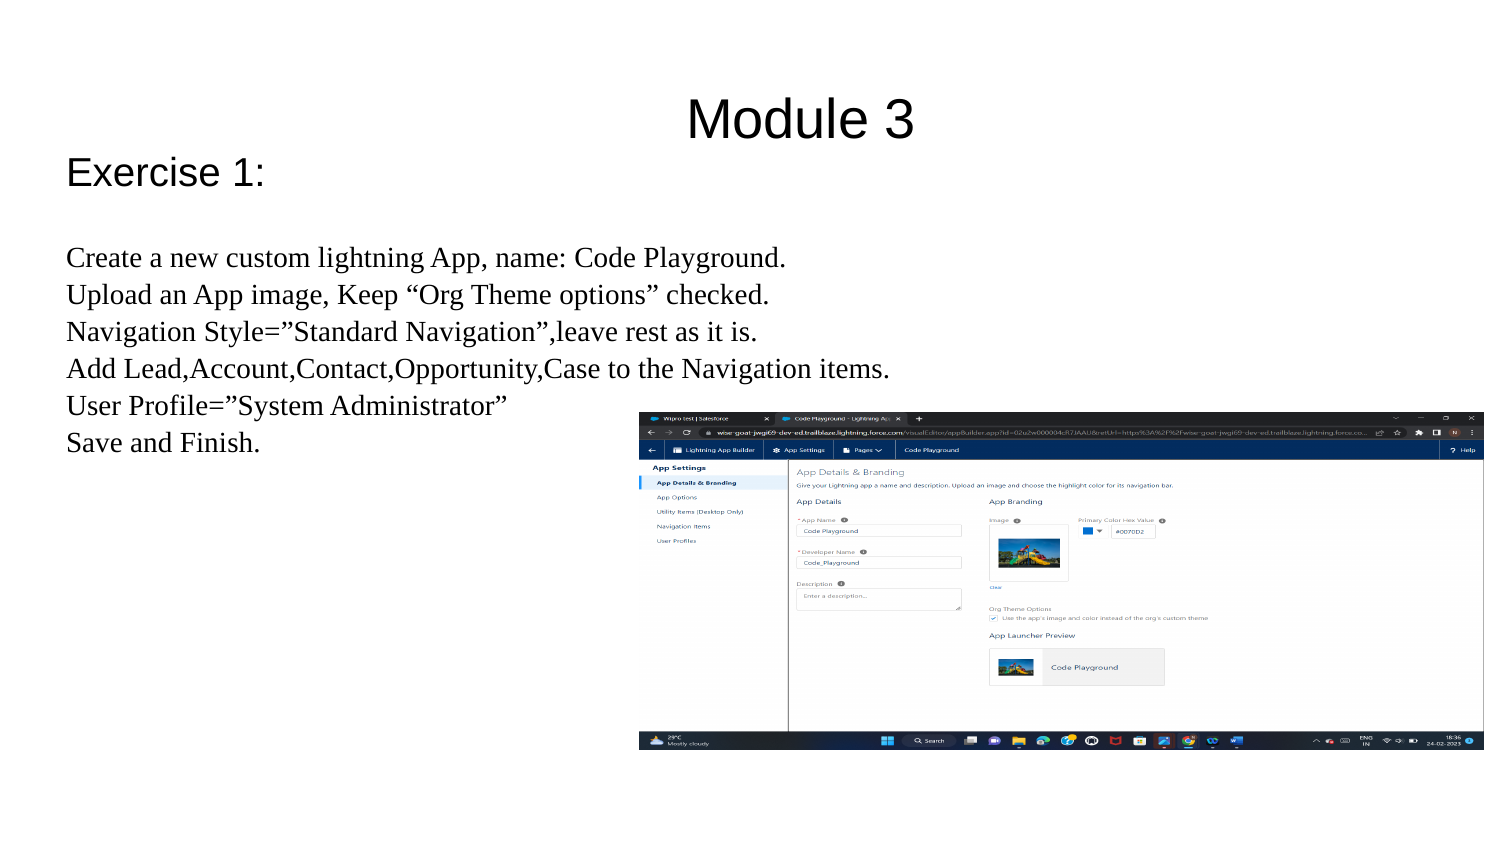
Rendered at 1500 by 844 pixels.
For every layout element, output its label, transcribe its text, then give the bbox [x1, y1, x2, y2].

title Module 3 Exercise 1: [51, 72, 1449, 189]
list Create a new custom lightning App, name: Code Playground. Upload an App image, Keep “Org Theme options” checked. Navigation Style=”Standard Navigation”,leave rest as it is. Add Lead,Account,Contact,Opportunity,Case to the Navigation items. User Profile=”System Administrator” Save and Finish. [51, 189, 1449, 750]
picture [639, 412, 1485, 750]
